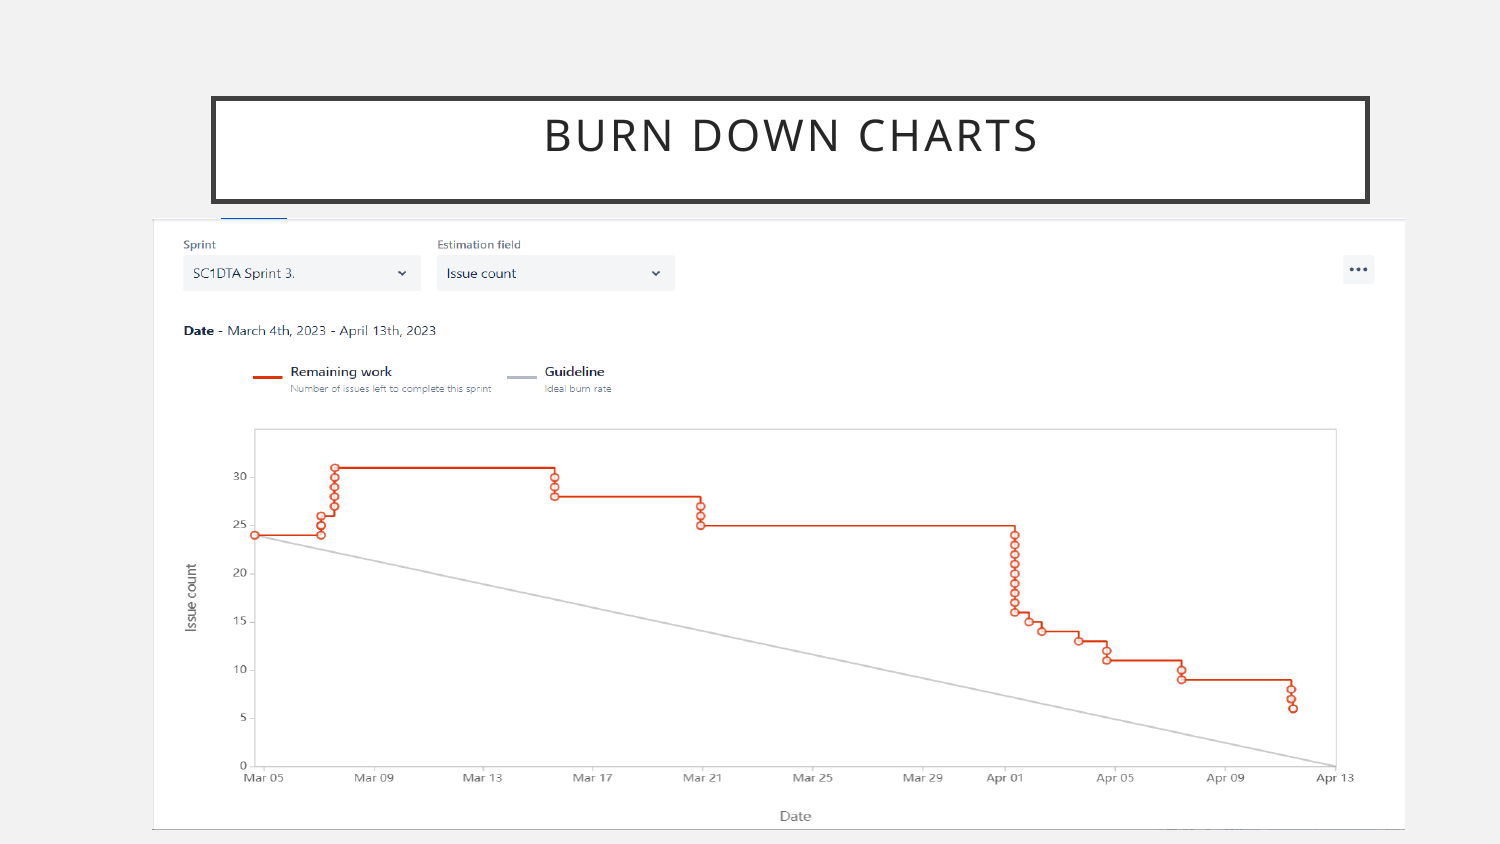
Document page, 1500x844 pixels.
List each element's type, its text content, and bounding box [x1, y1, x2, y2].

title Burn down Charts [211, 96, 1370, 204]
picture [152, 218, 1405, 830]
